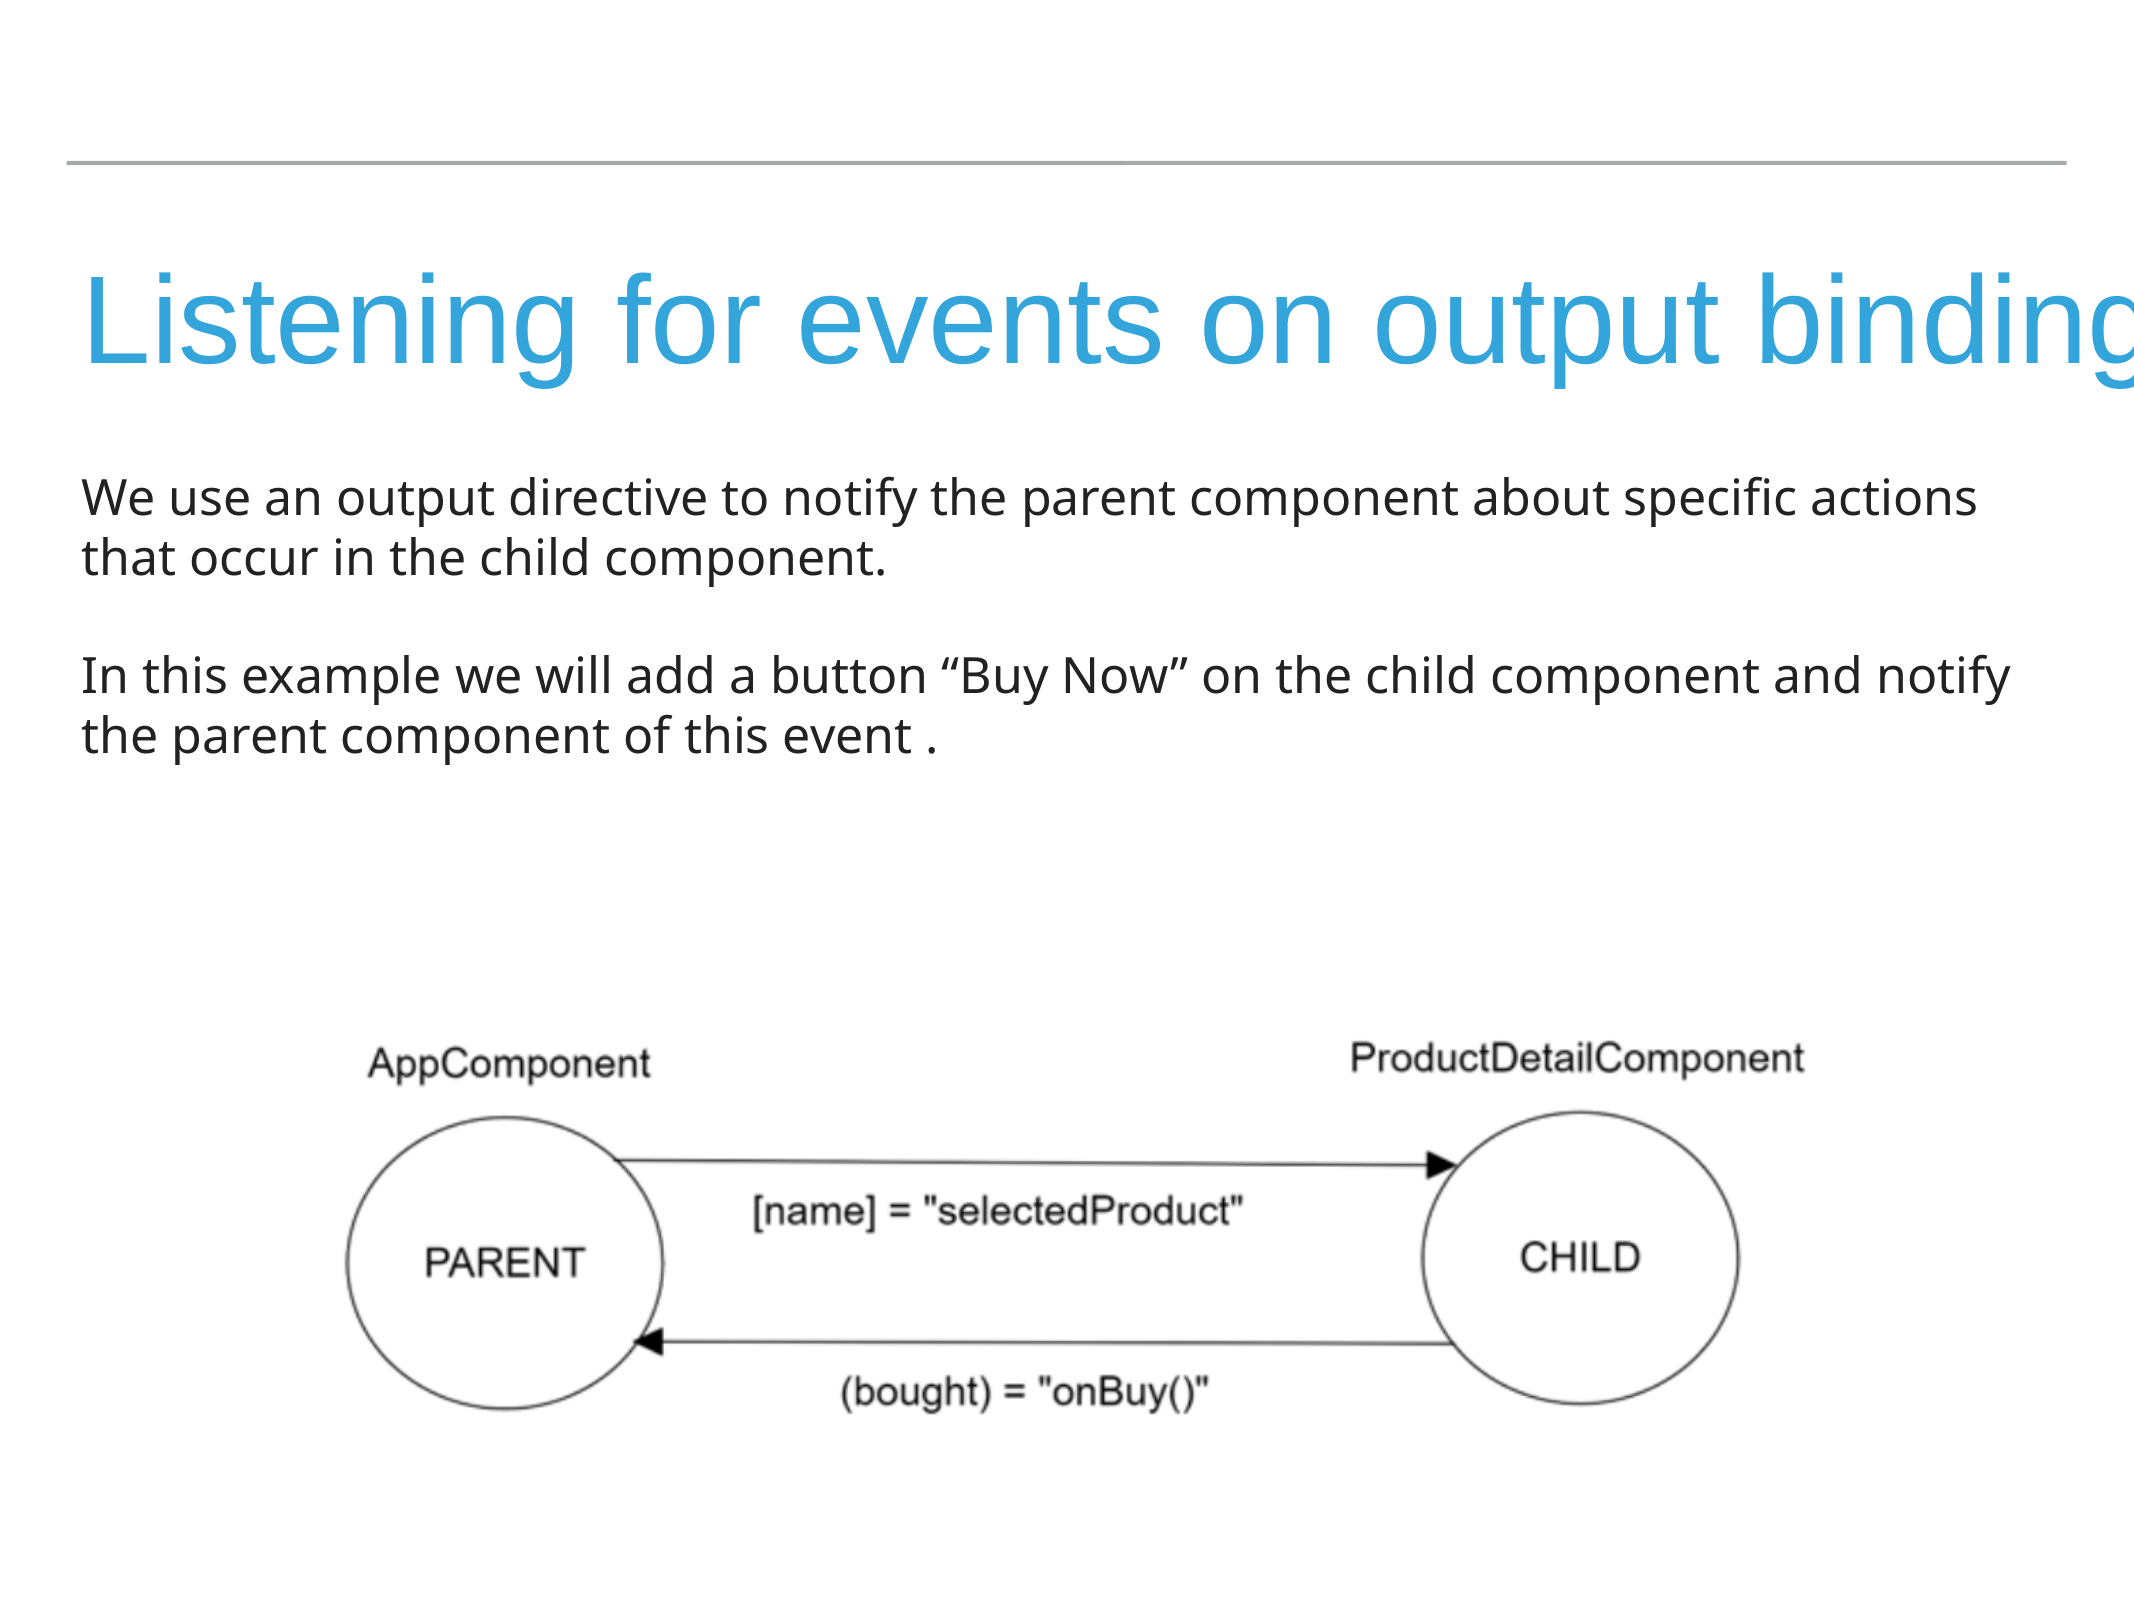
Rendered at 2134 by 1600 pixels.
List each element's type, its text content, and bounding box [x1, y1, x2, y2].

list We use an output directive to notify the parent component about specific actions that occur in the child component. In this example we will add a button “Buy Now” on the child component and notify the parent component of this event . [66, 450, 2067, 1452]
picture [228, 997, 1853, 1485]
title Listening for events on output binding [66, 252, 2134, 371]
